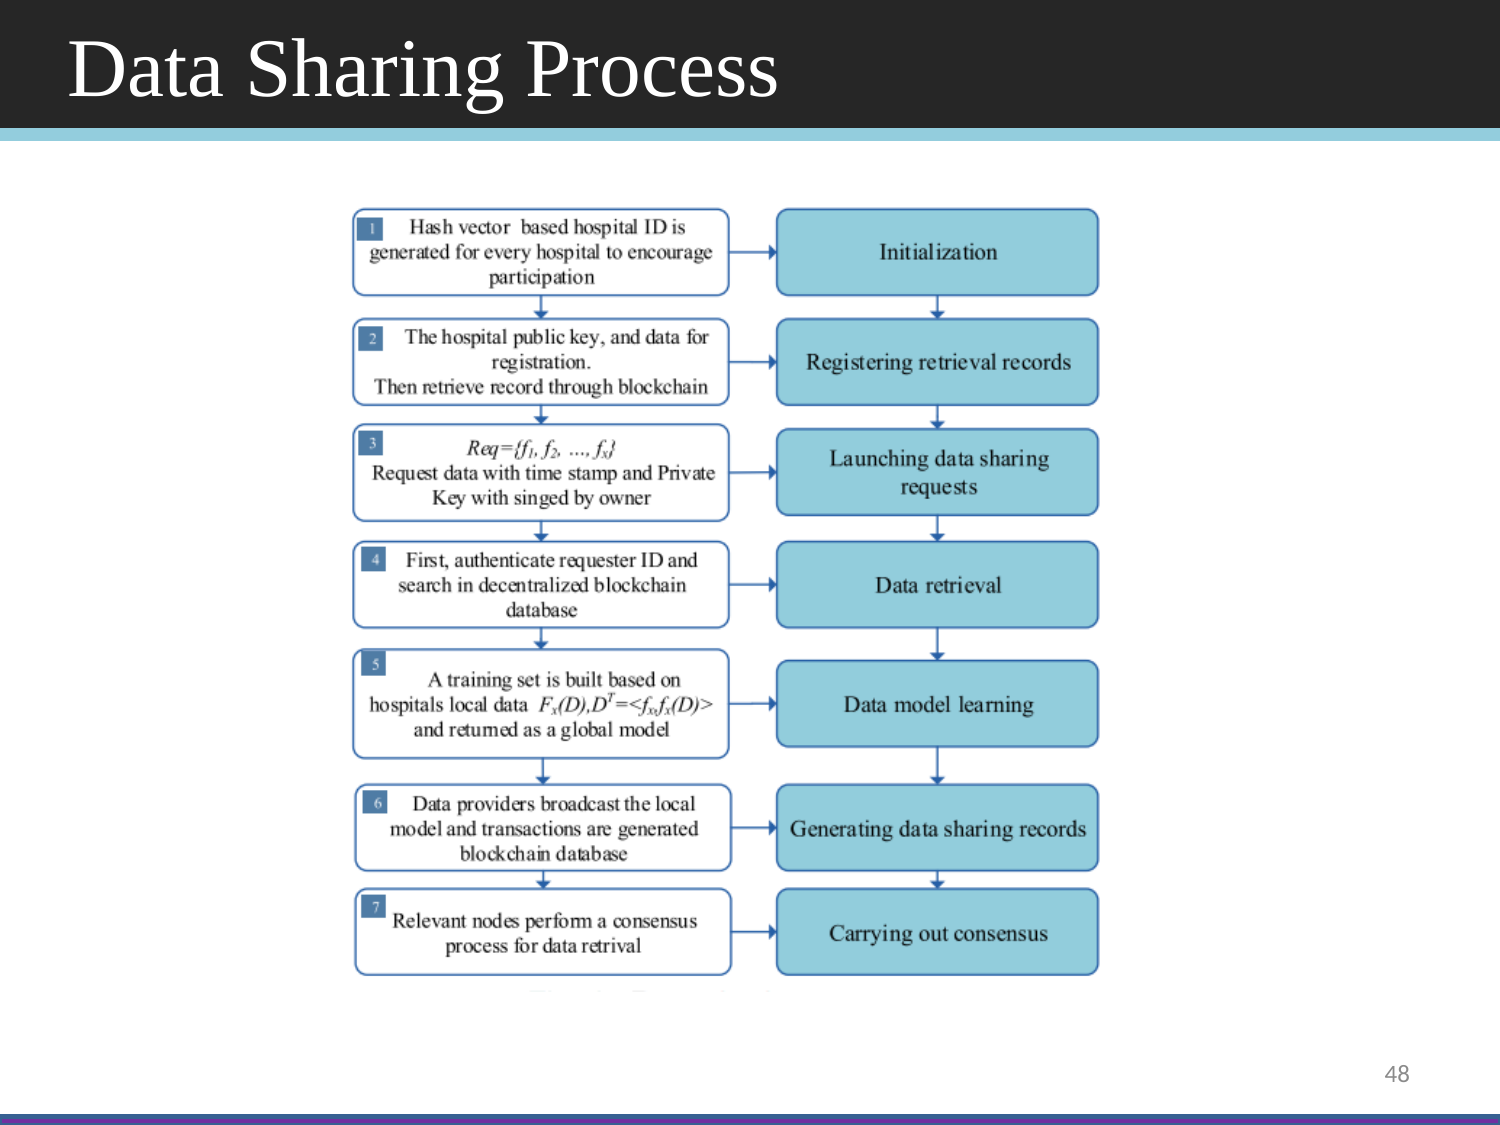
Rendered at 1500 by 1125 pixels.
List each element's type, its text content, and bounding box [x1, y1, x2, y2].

picture [328, 195, 1110, 992]
text_box 48 [1074, 1042, 1425, 1103]
list Data Sharing Process [53, 5, 1413, 84]
